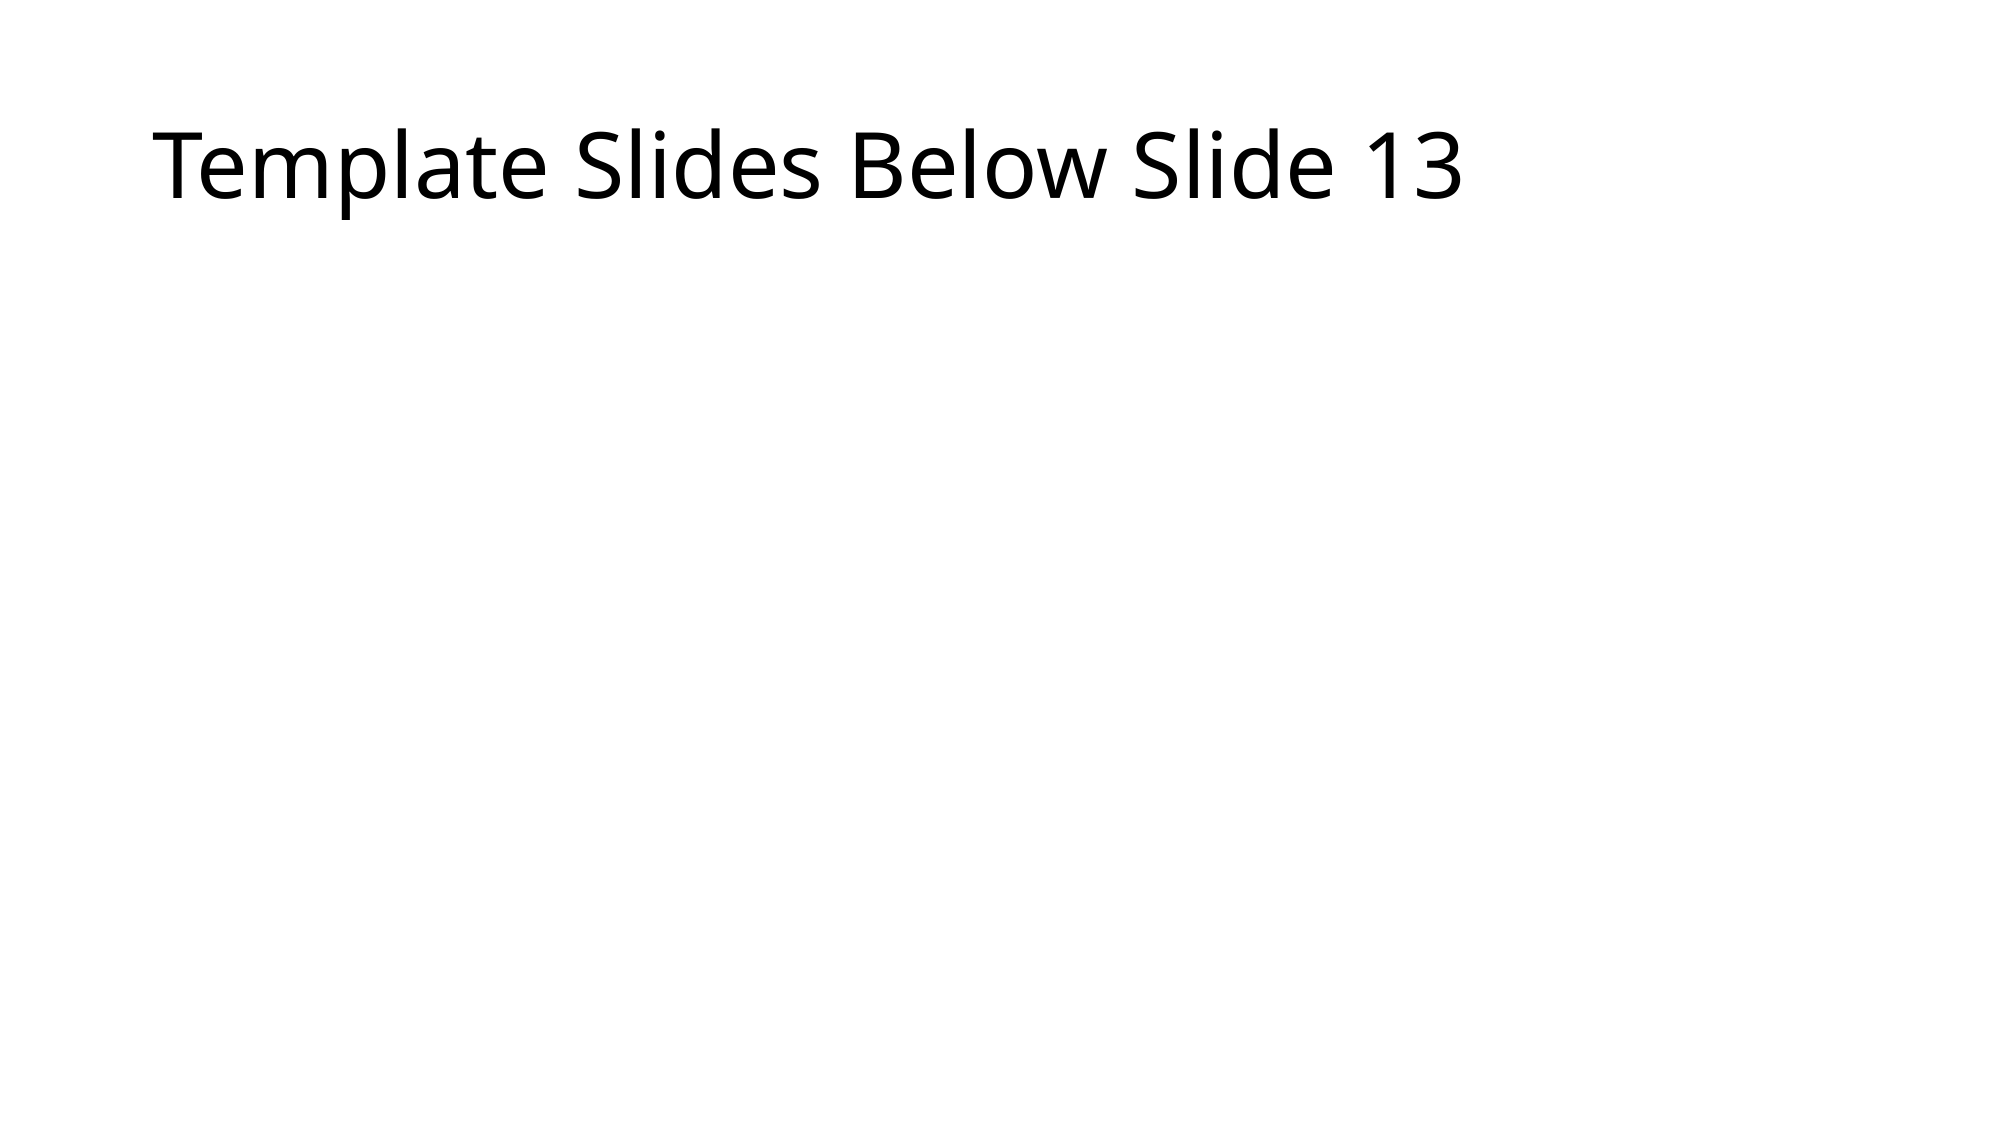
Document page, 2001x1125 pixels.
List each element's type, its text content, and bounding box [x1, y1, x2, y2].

title Template Slides Below Slide 13 [137, 59, 1863, 278]
